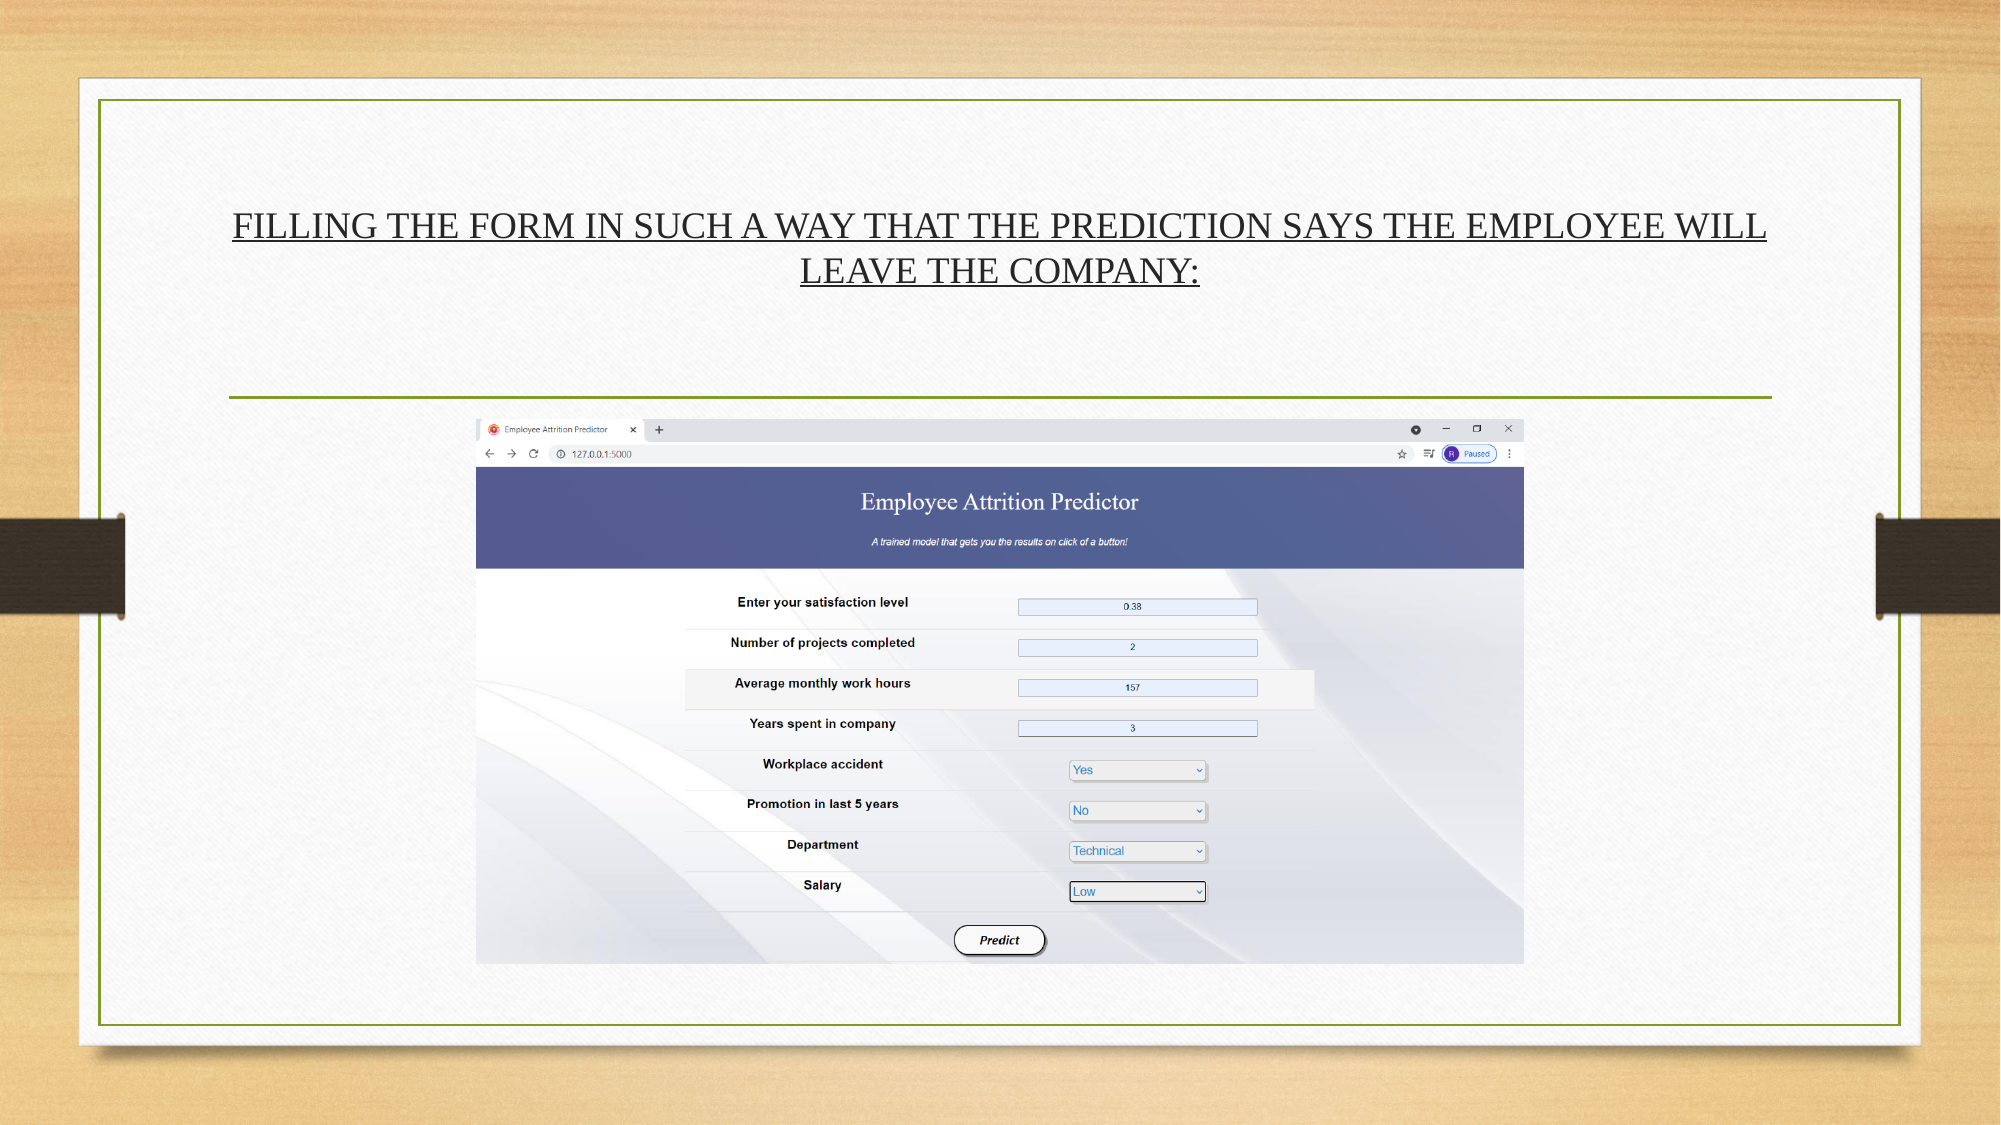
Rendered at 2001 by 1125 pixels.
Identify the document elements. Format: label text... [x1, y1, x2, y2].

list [475, 419, 1525, 964]
title FILLING THE FORM IN SUCH A WAY THAT THE PREDICTION SAYS THE EMPLOYEE WILL LEAVE THE COMPANY: [212, 161, 1788, 375]
picture [0, 0, 2001, 1125]
